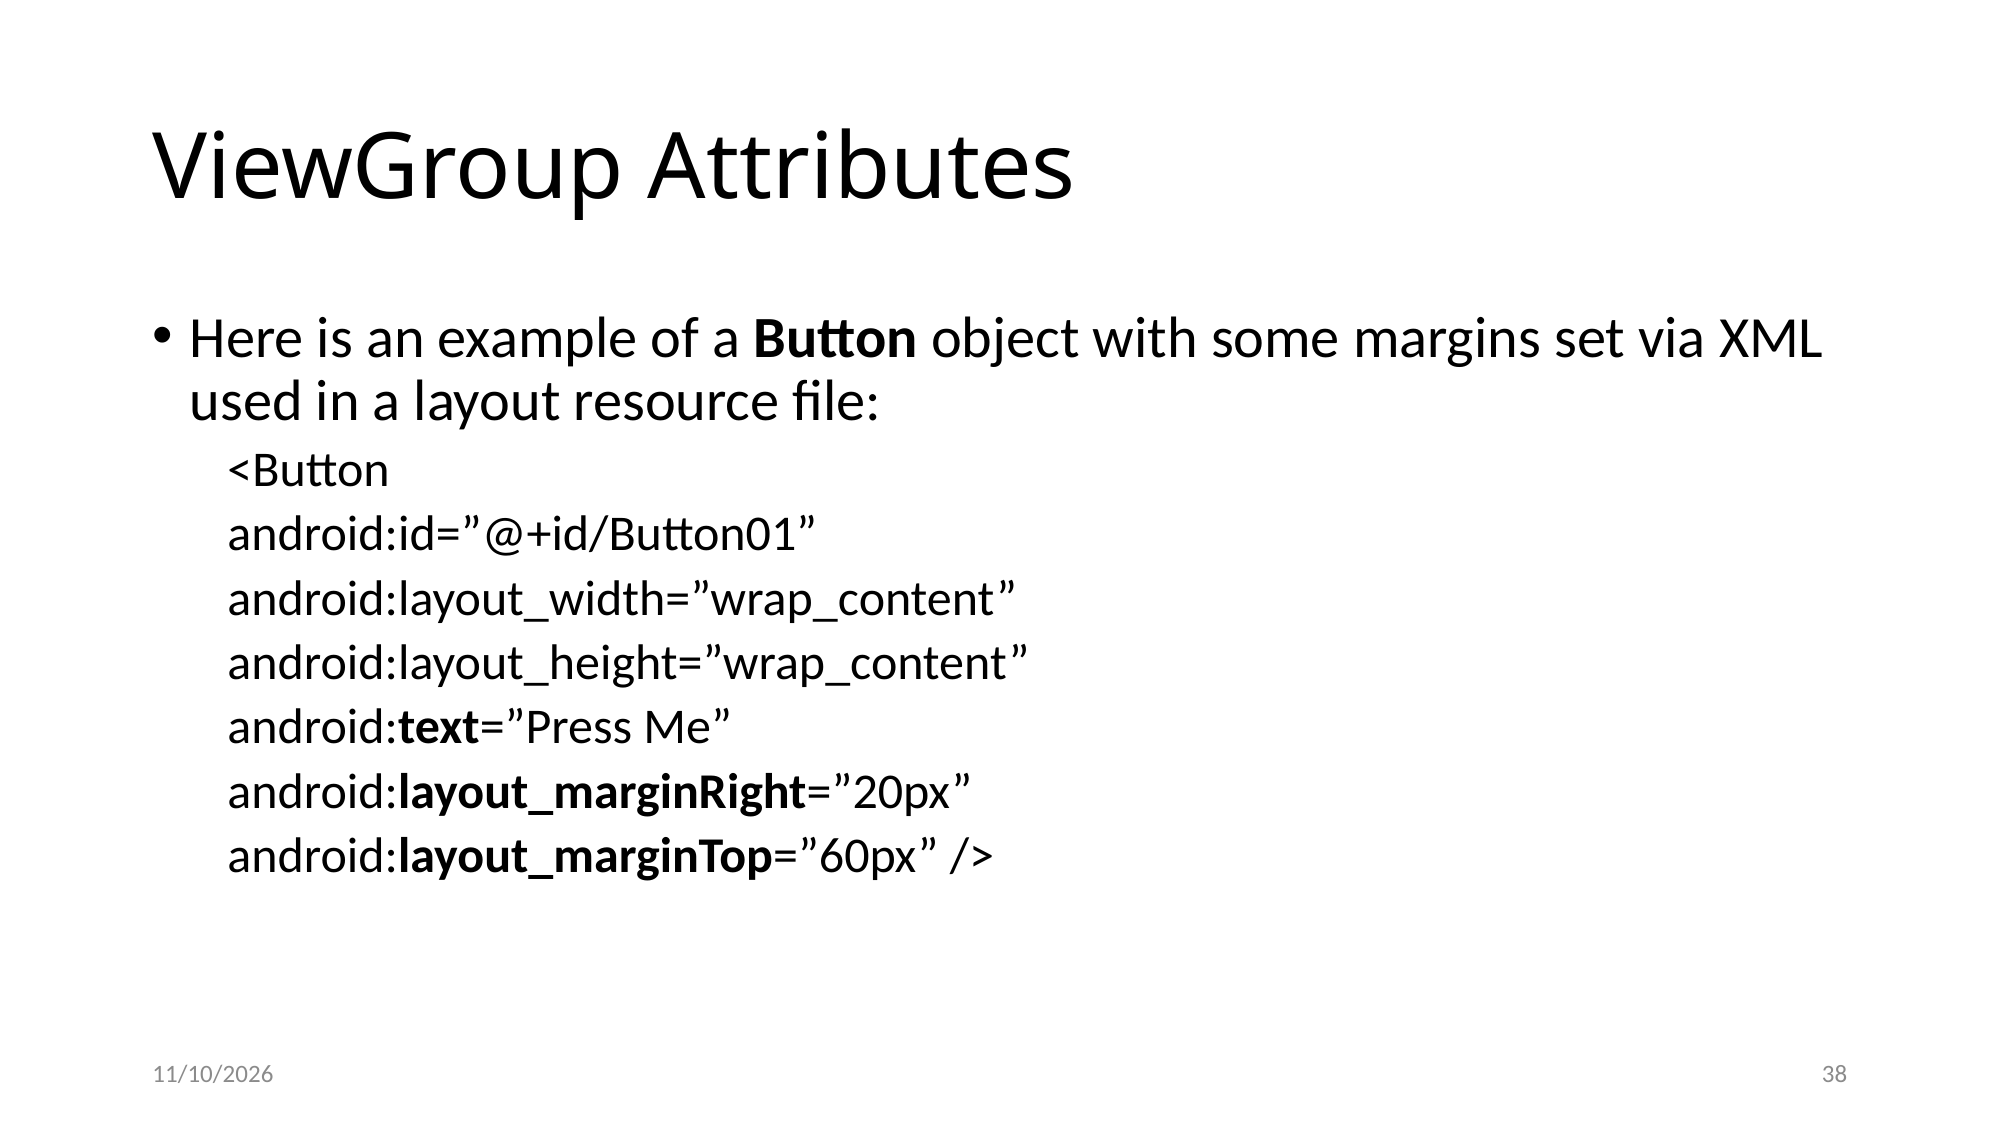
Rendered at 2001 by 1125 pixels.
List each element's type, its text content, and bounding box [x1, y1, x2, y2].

list Here is an example of a Button object with some margins set via XML used in a layout resource file: <Button android:id=”@+id/Button01” android:layout_width=”wrap_content” android:layout_height=”wrap_content” android:text=”Press Me” android:layout_marginRight=”20px” android:layout_marginTop=”60px” /> [137, 299, 1863, 1014]
slide_number 38 [1412, 1042, 1863, 1103]
title ViewGroup Attributes [137, 59, 1863, 278]
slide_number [137, 1042, 588, 1103]
